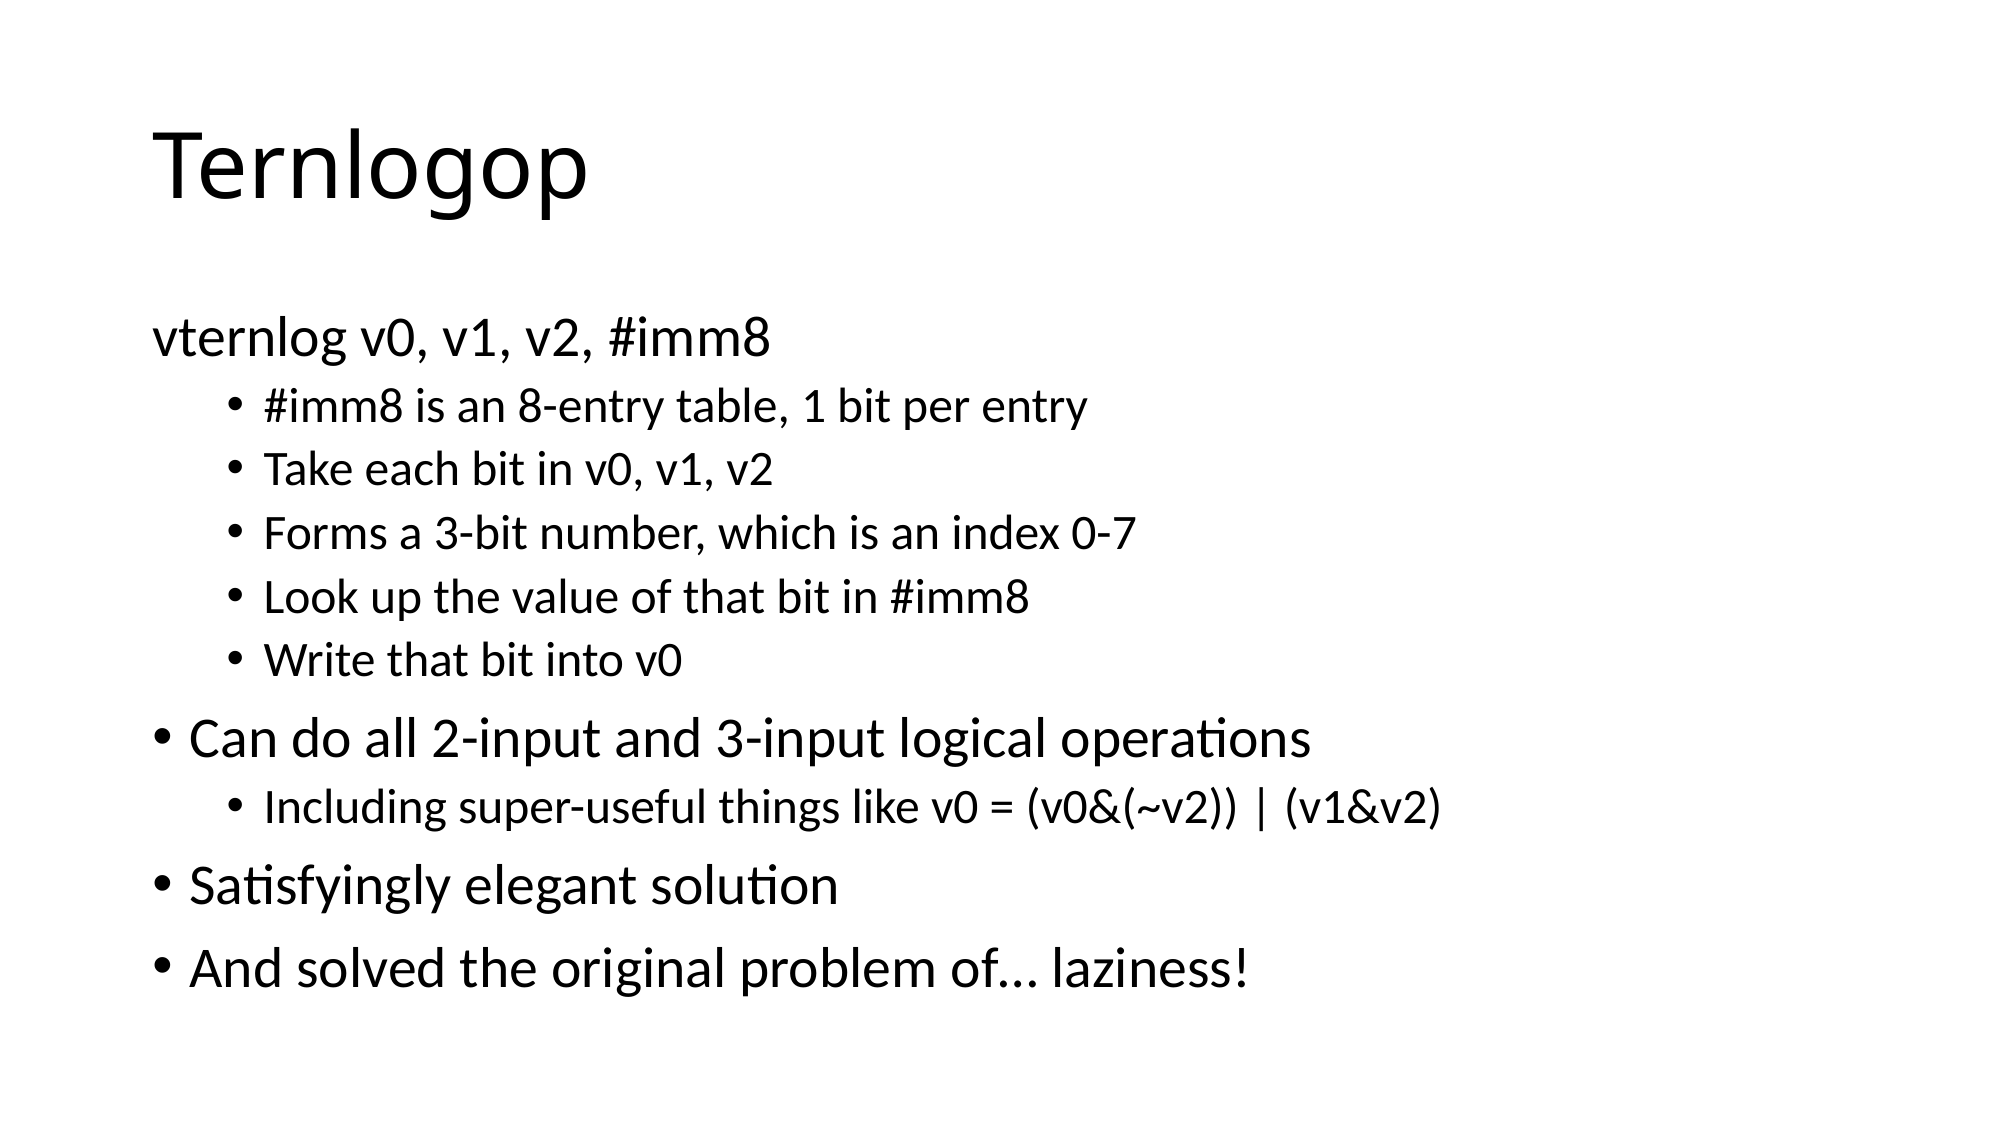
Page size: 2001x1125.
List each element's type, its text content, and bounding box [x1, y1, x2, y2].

title Ternlogop [137, 59, 1863, 278]
list vternlog v0, v1, v2, #imm8 #imm8 is an 8-entry table, 1 bit per entry Take each bit in v0, v1, v2 Forms a 3-bit number, which is an index 0-7 Look up the value of that bit in #imm8 Write that bit into v0 Can do all 2-input and 3-input logical operations Including super-useful things like v0 = (v0&(~v2)) | (v1&v2) Satisfyingly elegant solution And solved the original problem of… laziness! [137, 299, 1863, 1014]
